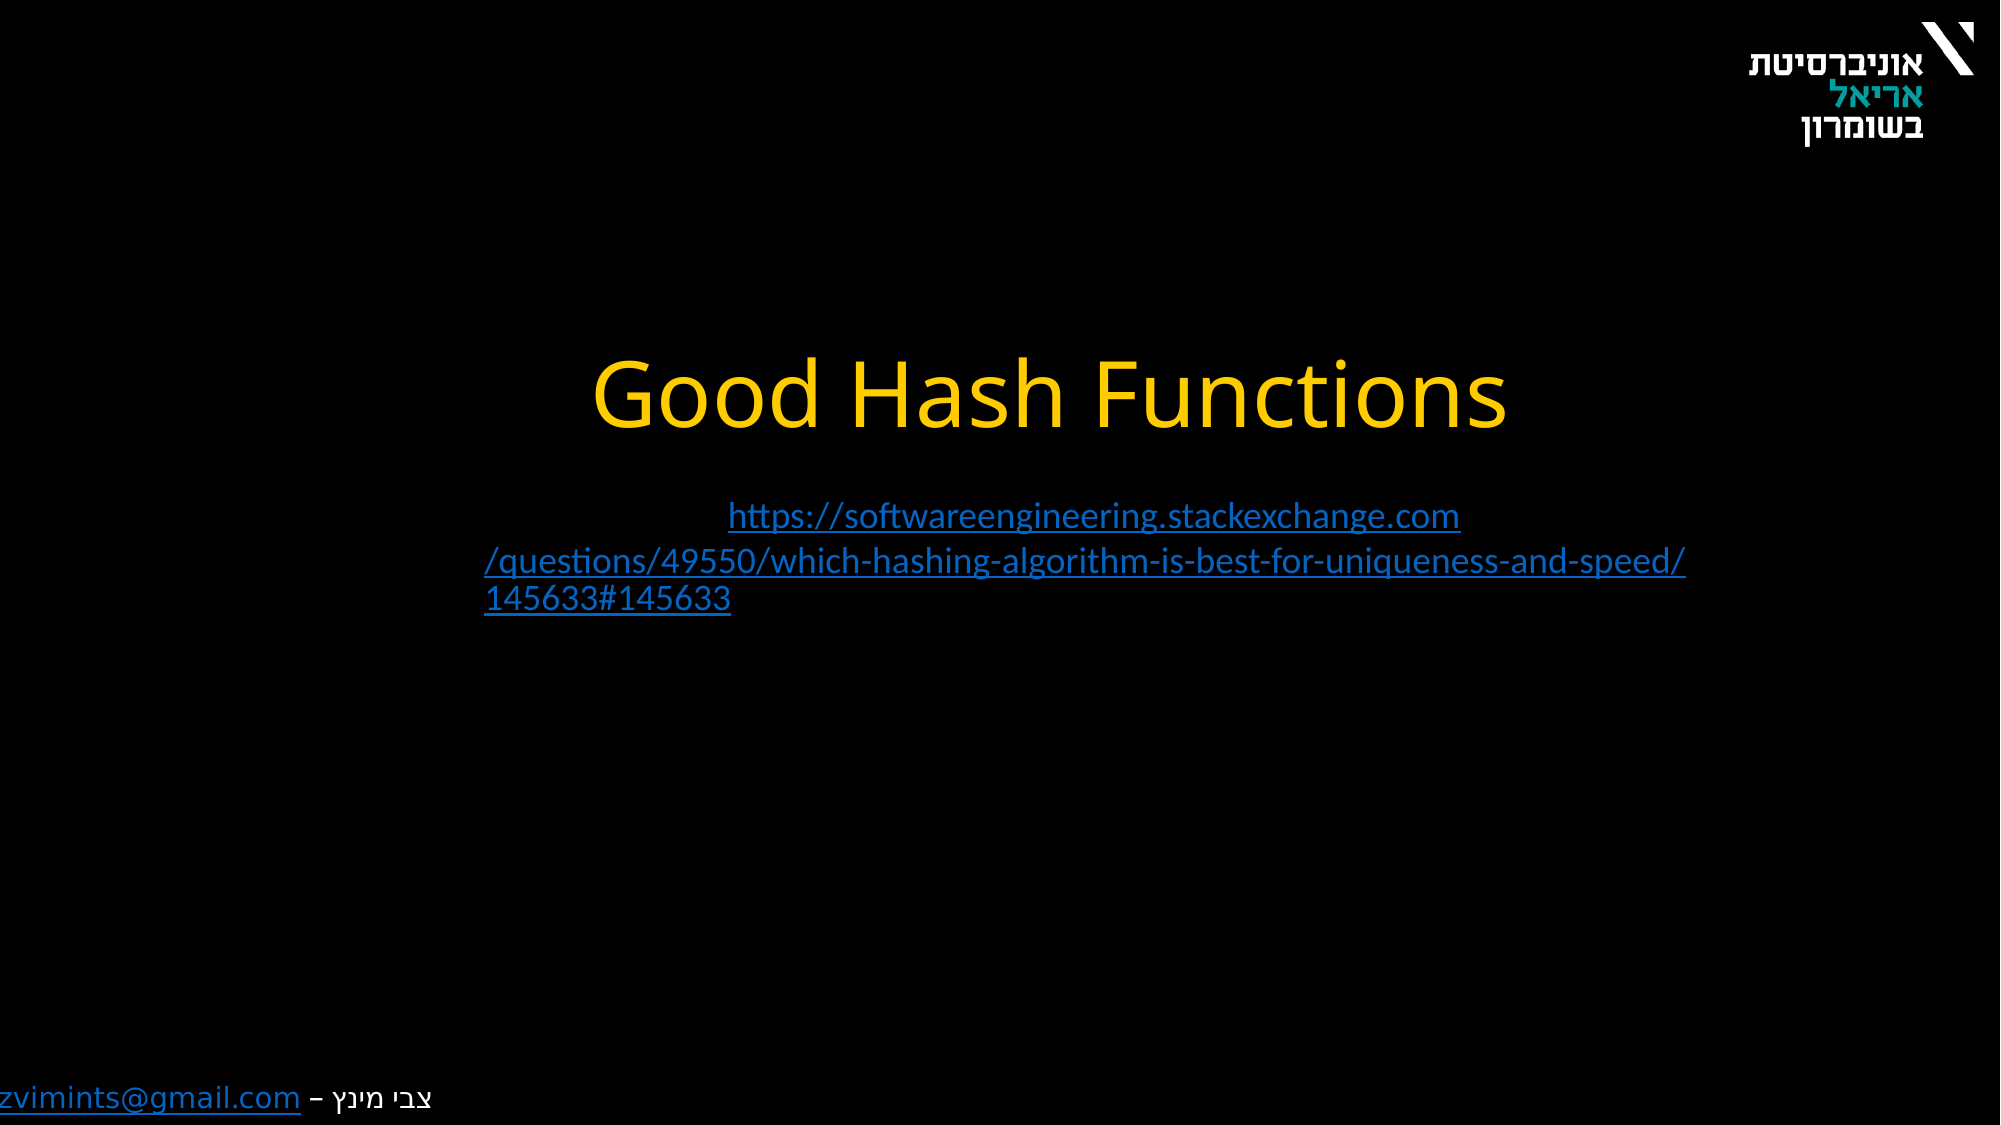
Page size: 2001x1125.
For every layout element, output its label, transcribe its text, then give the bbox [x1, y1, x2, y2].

text_box צבי מינץ – zvimints@gmail.com [0, 1073, 958, 1125]
picture [1749, 22, 1974, 147]
text_box https://softwareengineering.stackexchange.com/questions/49550/which-hashing-algorithm-is-best-for-uniqueness-and-speed/145633#145633 [469, 483, 1720, 589]
text_box Good Hash Functions [575, 327, 1525, 453]
